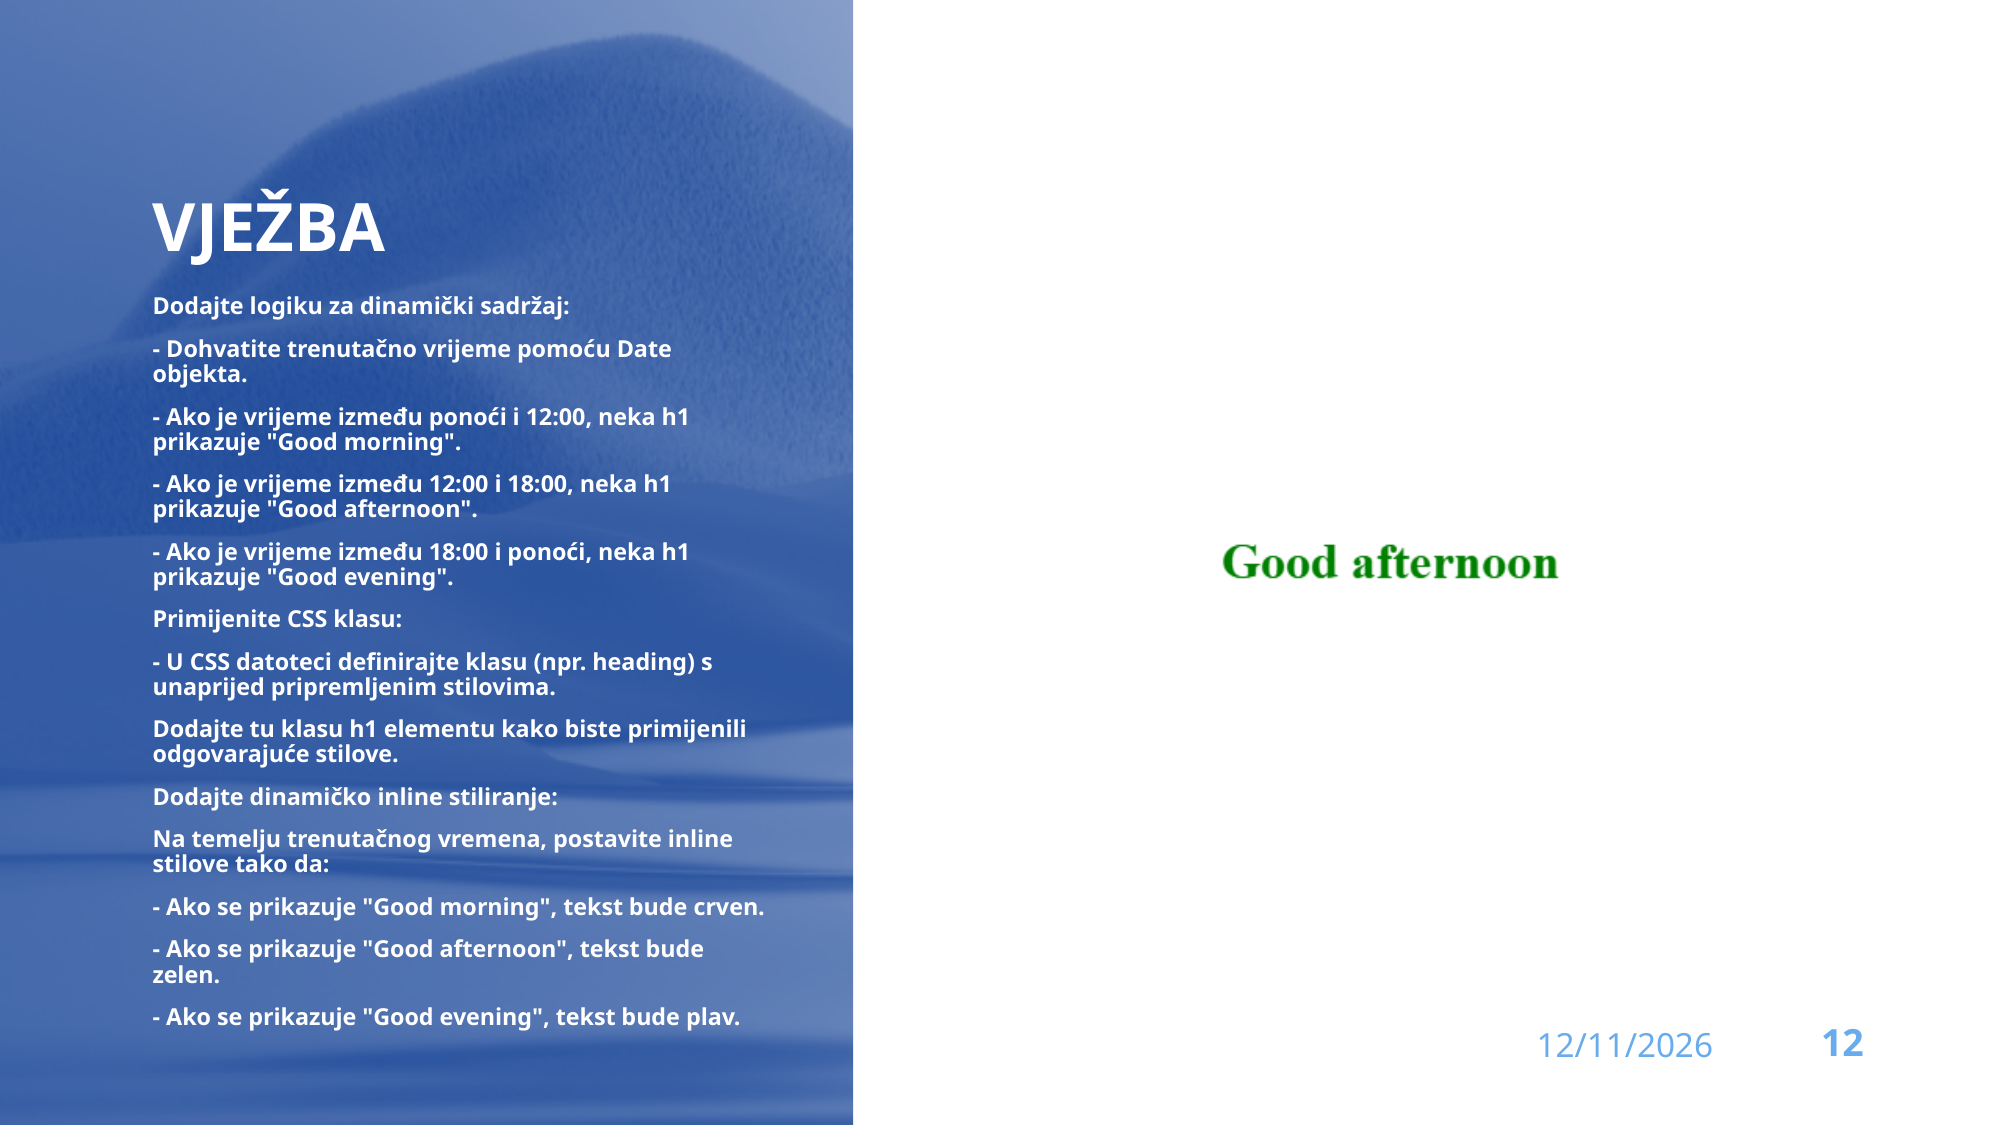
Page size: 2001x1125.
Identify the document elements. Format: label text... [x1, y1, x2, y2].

picture [0, 0, 854, 1125]
list Dodajte logiku za dinamički sadržaj: - Dohvatite trenutačno vrijeme pomoću Date objekta. - Ako je vrijeme između ponoći i 12:00, neka h1 prikazuje "Good morning". - Ako je vrijeme između 12:00 i 18:00, neka h1 prikazuje "Good afternoon". - Ako je vrijeme između 18:00 i ponoći, neka h1 prikazuje "Good evening". Primijenite CSS klasu: - U CSS datoteci definirajte klasu (npr. heading) s unaprijed pripremljenim stilovima. Dodajte tu klasu h1 elementu kako biste primijenili odgovarajuće stilove. Dodajte dinamičko inline stiliranje: Na temelju trenutačnog vremena, postavite inline stilove tako da: - Ako se prikazuje "Good morning", tekst bude crven. - Ako se prikazuje "Good afternoon", tekst bude zelen. - Ako se prikazuje "Good evening", tekst bude plav. [137, 287, 783, 1061]
picture [1217, 518, 1577, 607]
title VJEžba [137, 161, 783, 273]
